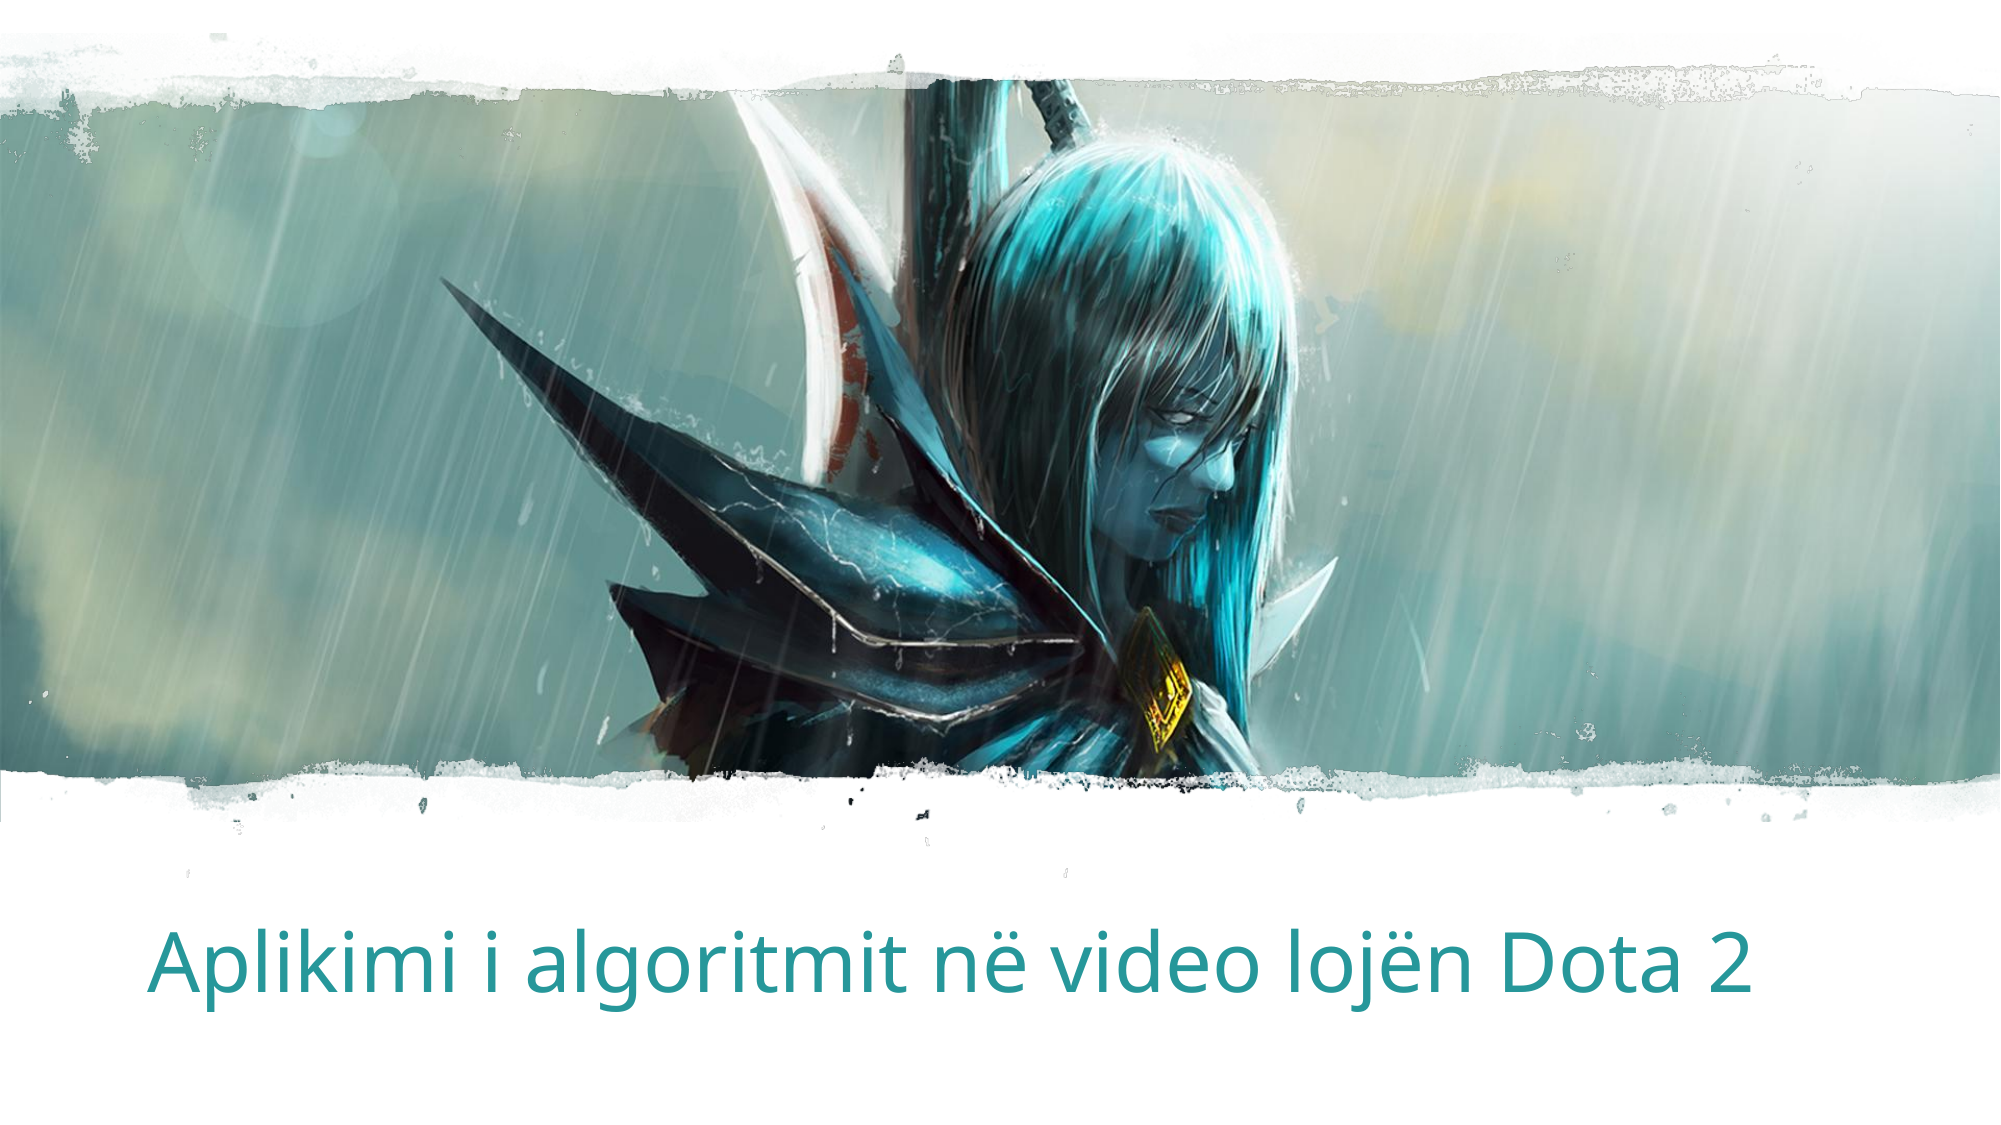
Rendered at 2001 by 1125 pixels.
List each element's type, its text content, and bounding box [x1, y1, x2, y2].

text_box Aplikimi i algoritmit në video lojën Dota 2 [131, 913, 1870, 1021]
picture [0, 0, 2001, 895]
text_box [0, 895, 2000, 1125]
